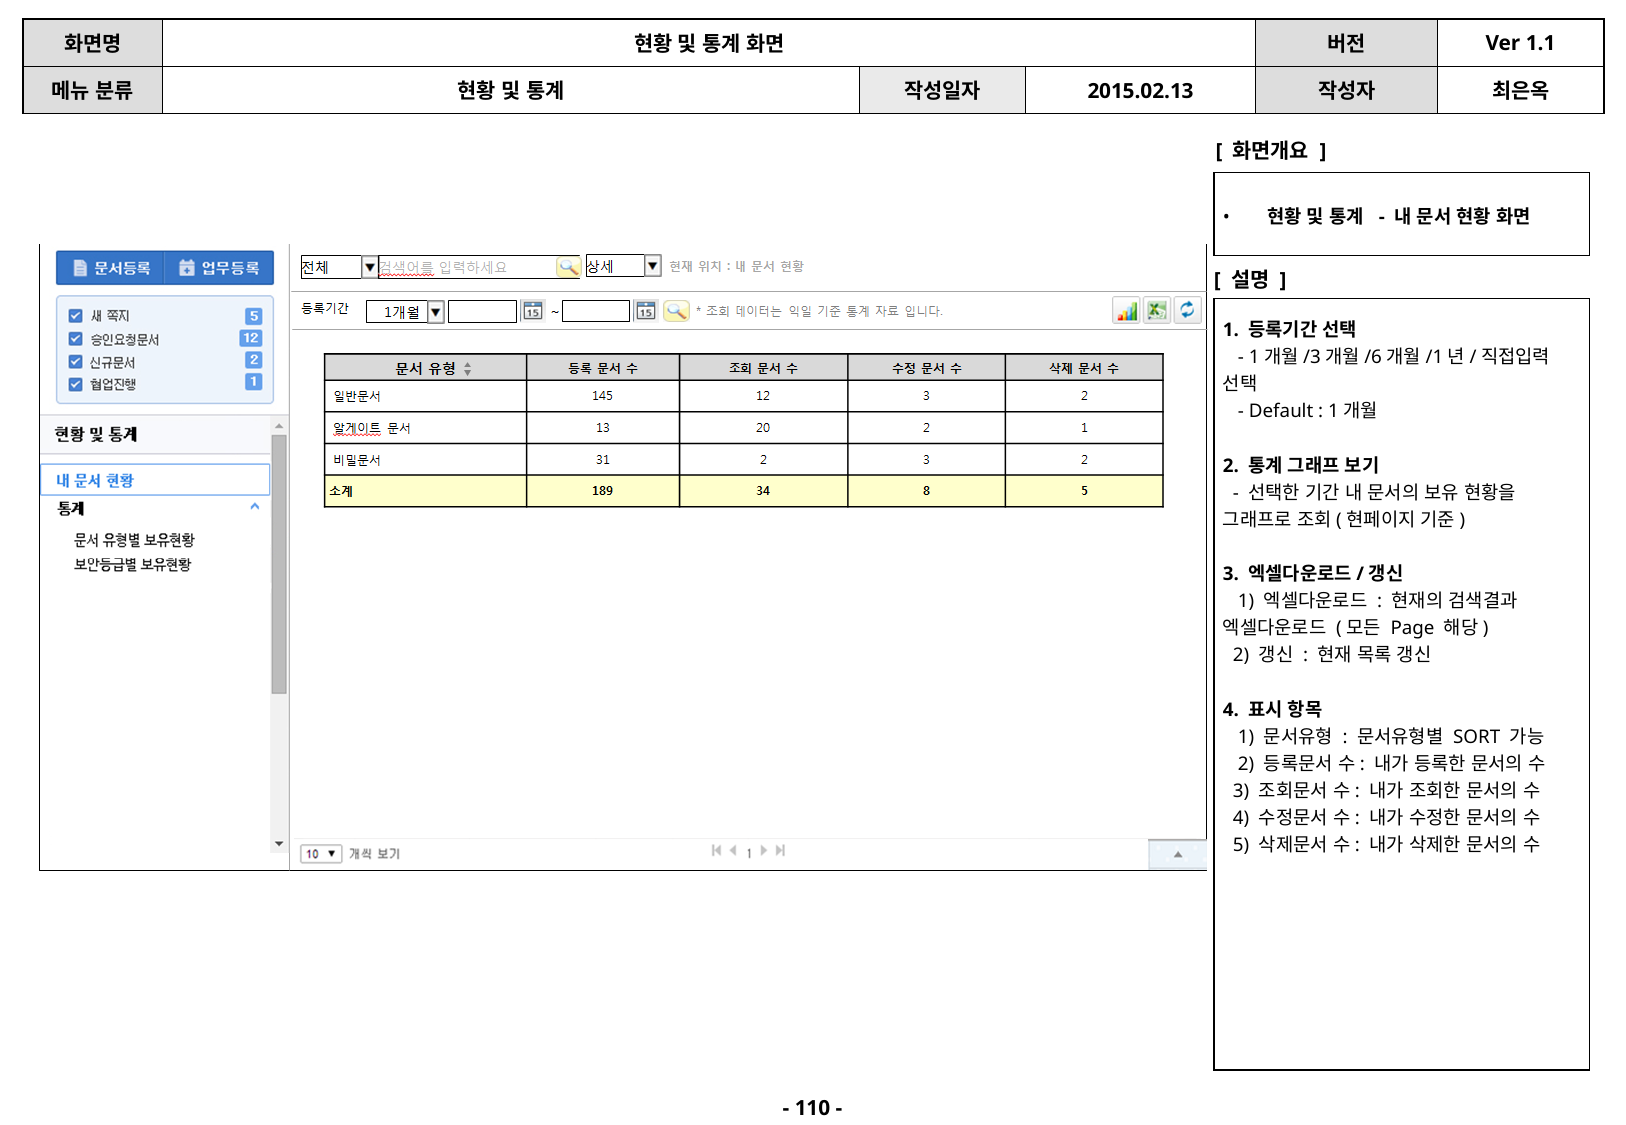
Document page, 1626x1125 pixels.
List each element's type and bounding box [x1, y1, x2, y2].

text_box [1213, 267, 1287, 293]
table_cell [24, 67, 162, 113]
table_header [1438, 20, 1603, 66]
text_box [1214, 298, 1590, 1071]
table_header [24, 20, 162, 66]
table_header [163, 20, 1255, 66]
table_cell [1438, 67, 1603, 113]
table_cell [1256, 67, 1437, 113]
table_cell [163, 67, 859, 113]
text_box [36, 243, 1209, 873]
text_box [1214, 172, 1590, 256]
table_cell [860, 67, 1025, 113]
table_cell [1026, 67, 1255, 113]
table_header [1256, 20, 1437, 66]
text_box [1215, 137, 1327, 163]
